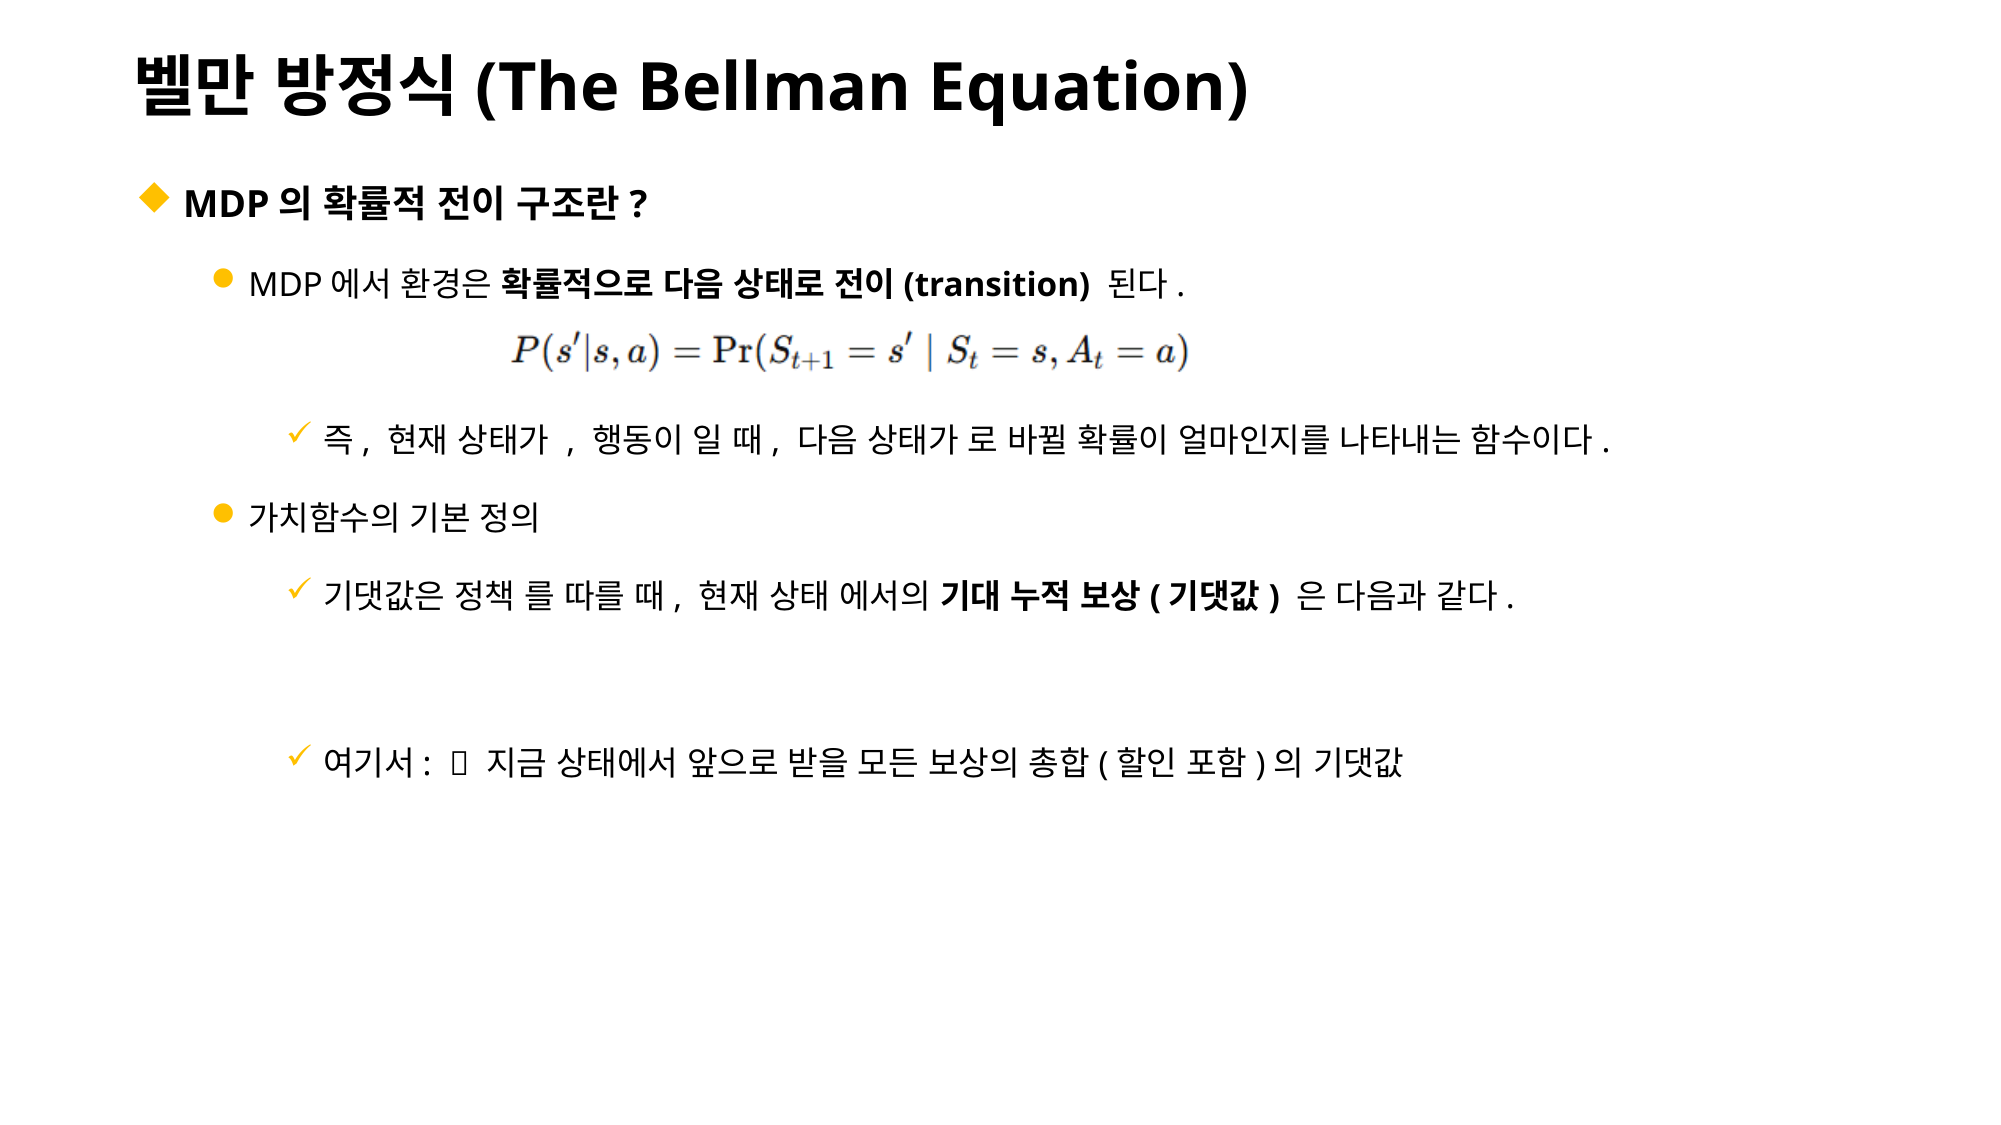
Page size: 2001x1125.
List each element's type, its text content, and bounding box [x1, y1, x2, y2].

text_box 벨만 방정식(The Bellman Equation) [118, 37, 1449, 133]
picture [504, 310, 1196, 380]
